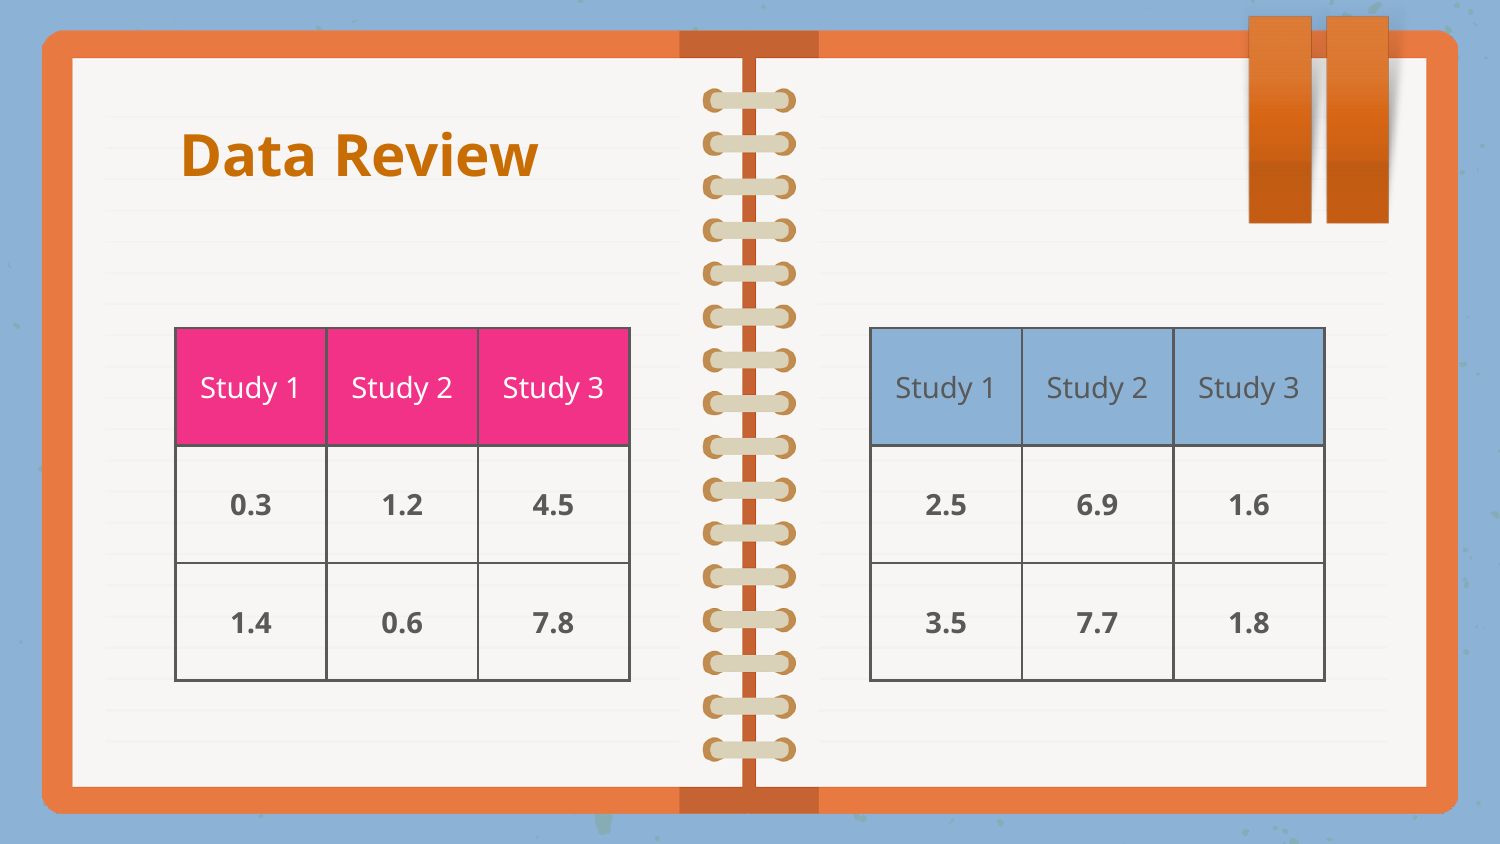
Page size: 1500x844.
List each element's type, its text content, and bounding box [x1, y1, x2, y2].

table_cell 6.9 [1023, 447, 1172, 562]
table_cell 0.6 [328, 564, 477, 679]
table_header Study 1 [872, 329, 1021, 444]
table_cell 2.5 [872, 447, 1021, 562]
table_header Study 3 [1175, 329, 1323, 444]
table_cell 1.4 [177, 564, 325, 679]
table_cell 4.5 [479, 447, 628, 562]
table_header Study 2 [328, 329, 477, 444]
table_cell 7.8 [479, 564, 628, 679]
table_header Study 3 [479, 329, 628, 444]
table_cell 3.5 [872, 564, 1021, 679]
table_cell 1.6 [1175, 447, 1323, 562]
table_cell 0.3 [177, 447, 325, 562]
table_header Study 1 [177, 329, 325, 444]
table_cell 7.7 [1023, 564, 1172, 679]
picture [41, 0, 1500, 814]
title Data Review [164, 116, 559, 344]
table_cell 1.2 [328, 447, 477, 562]
table_header Study 2 [1023, 329, 1172, 444]
table_cell 1.8 [1175, 564, 1323, 679]
